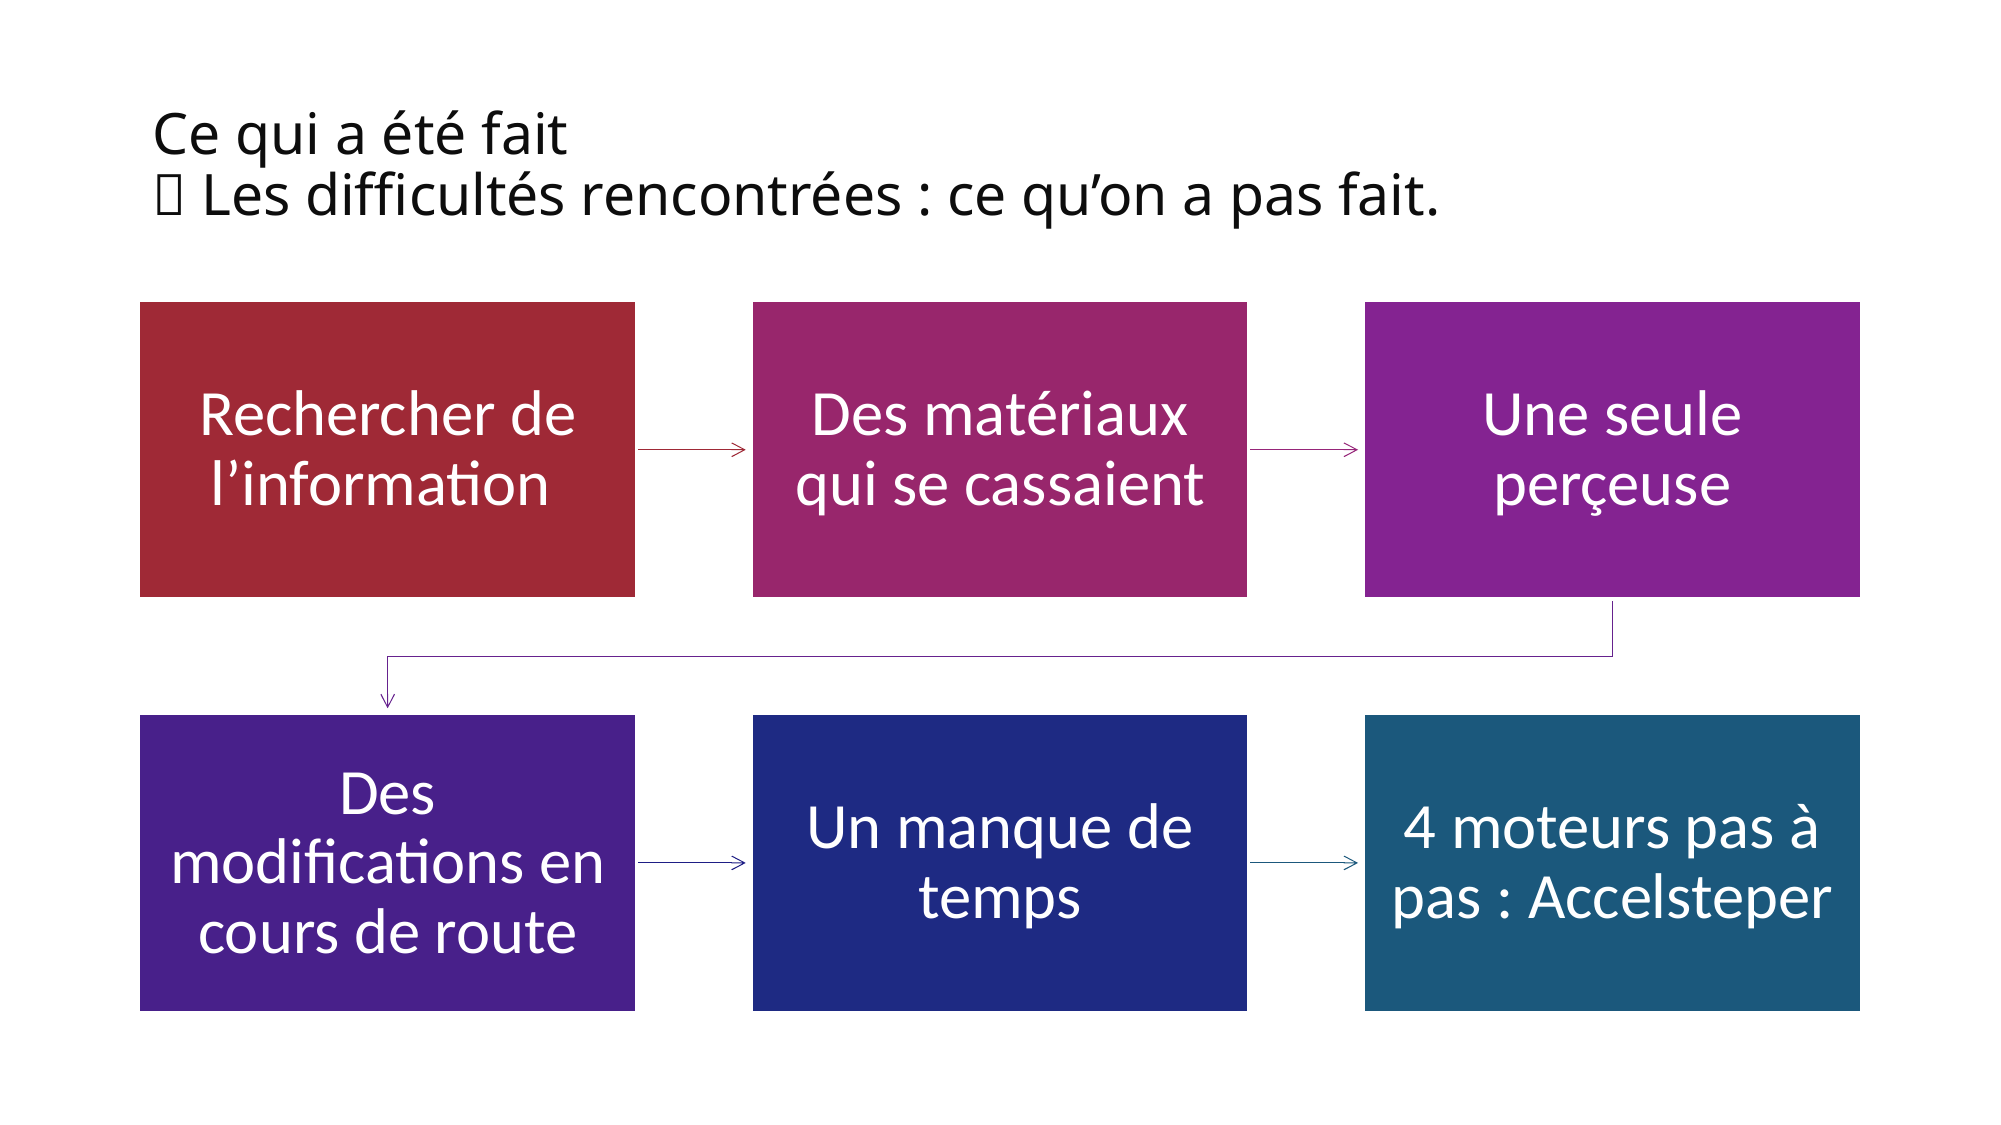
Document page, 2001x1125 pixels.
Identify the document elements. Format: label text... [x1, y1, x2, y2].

title Ce qui a été fait  Les difficultés rencontrées : ce qu’on a pas fait. [137, 59, 1863, 278]
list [137, 299, 1863, 1014]
